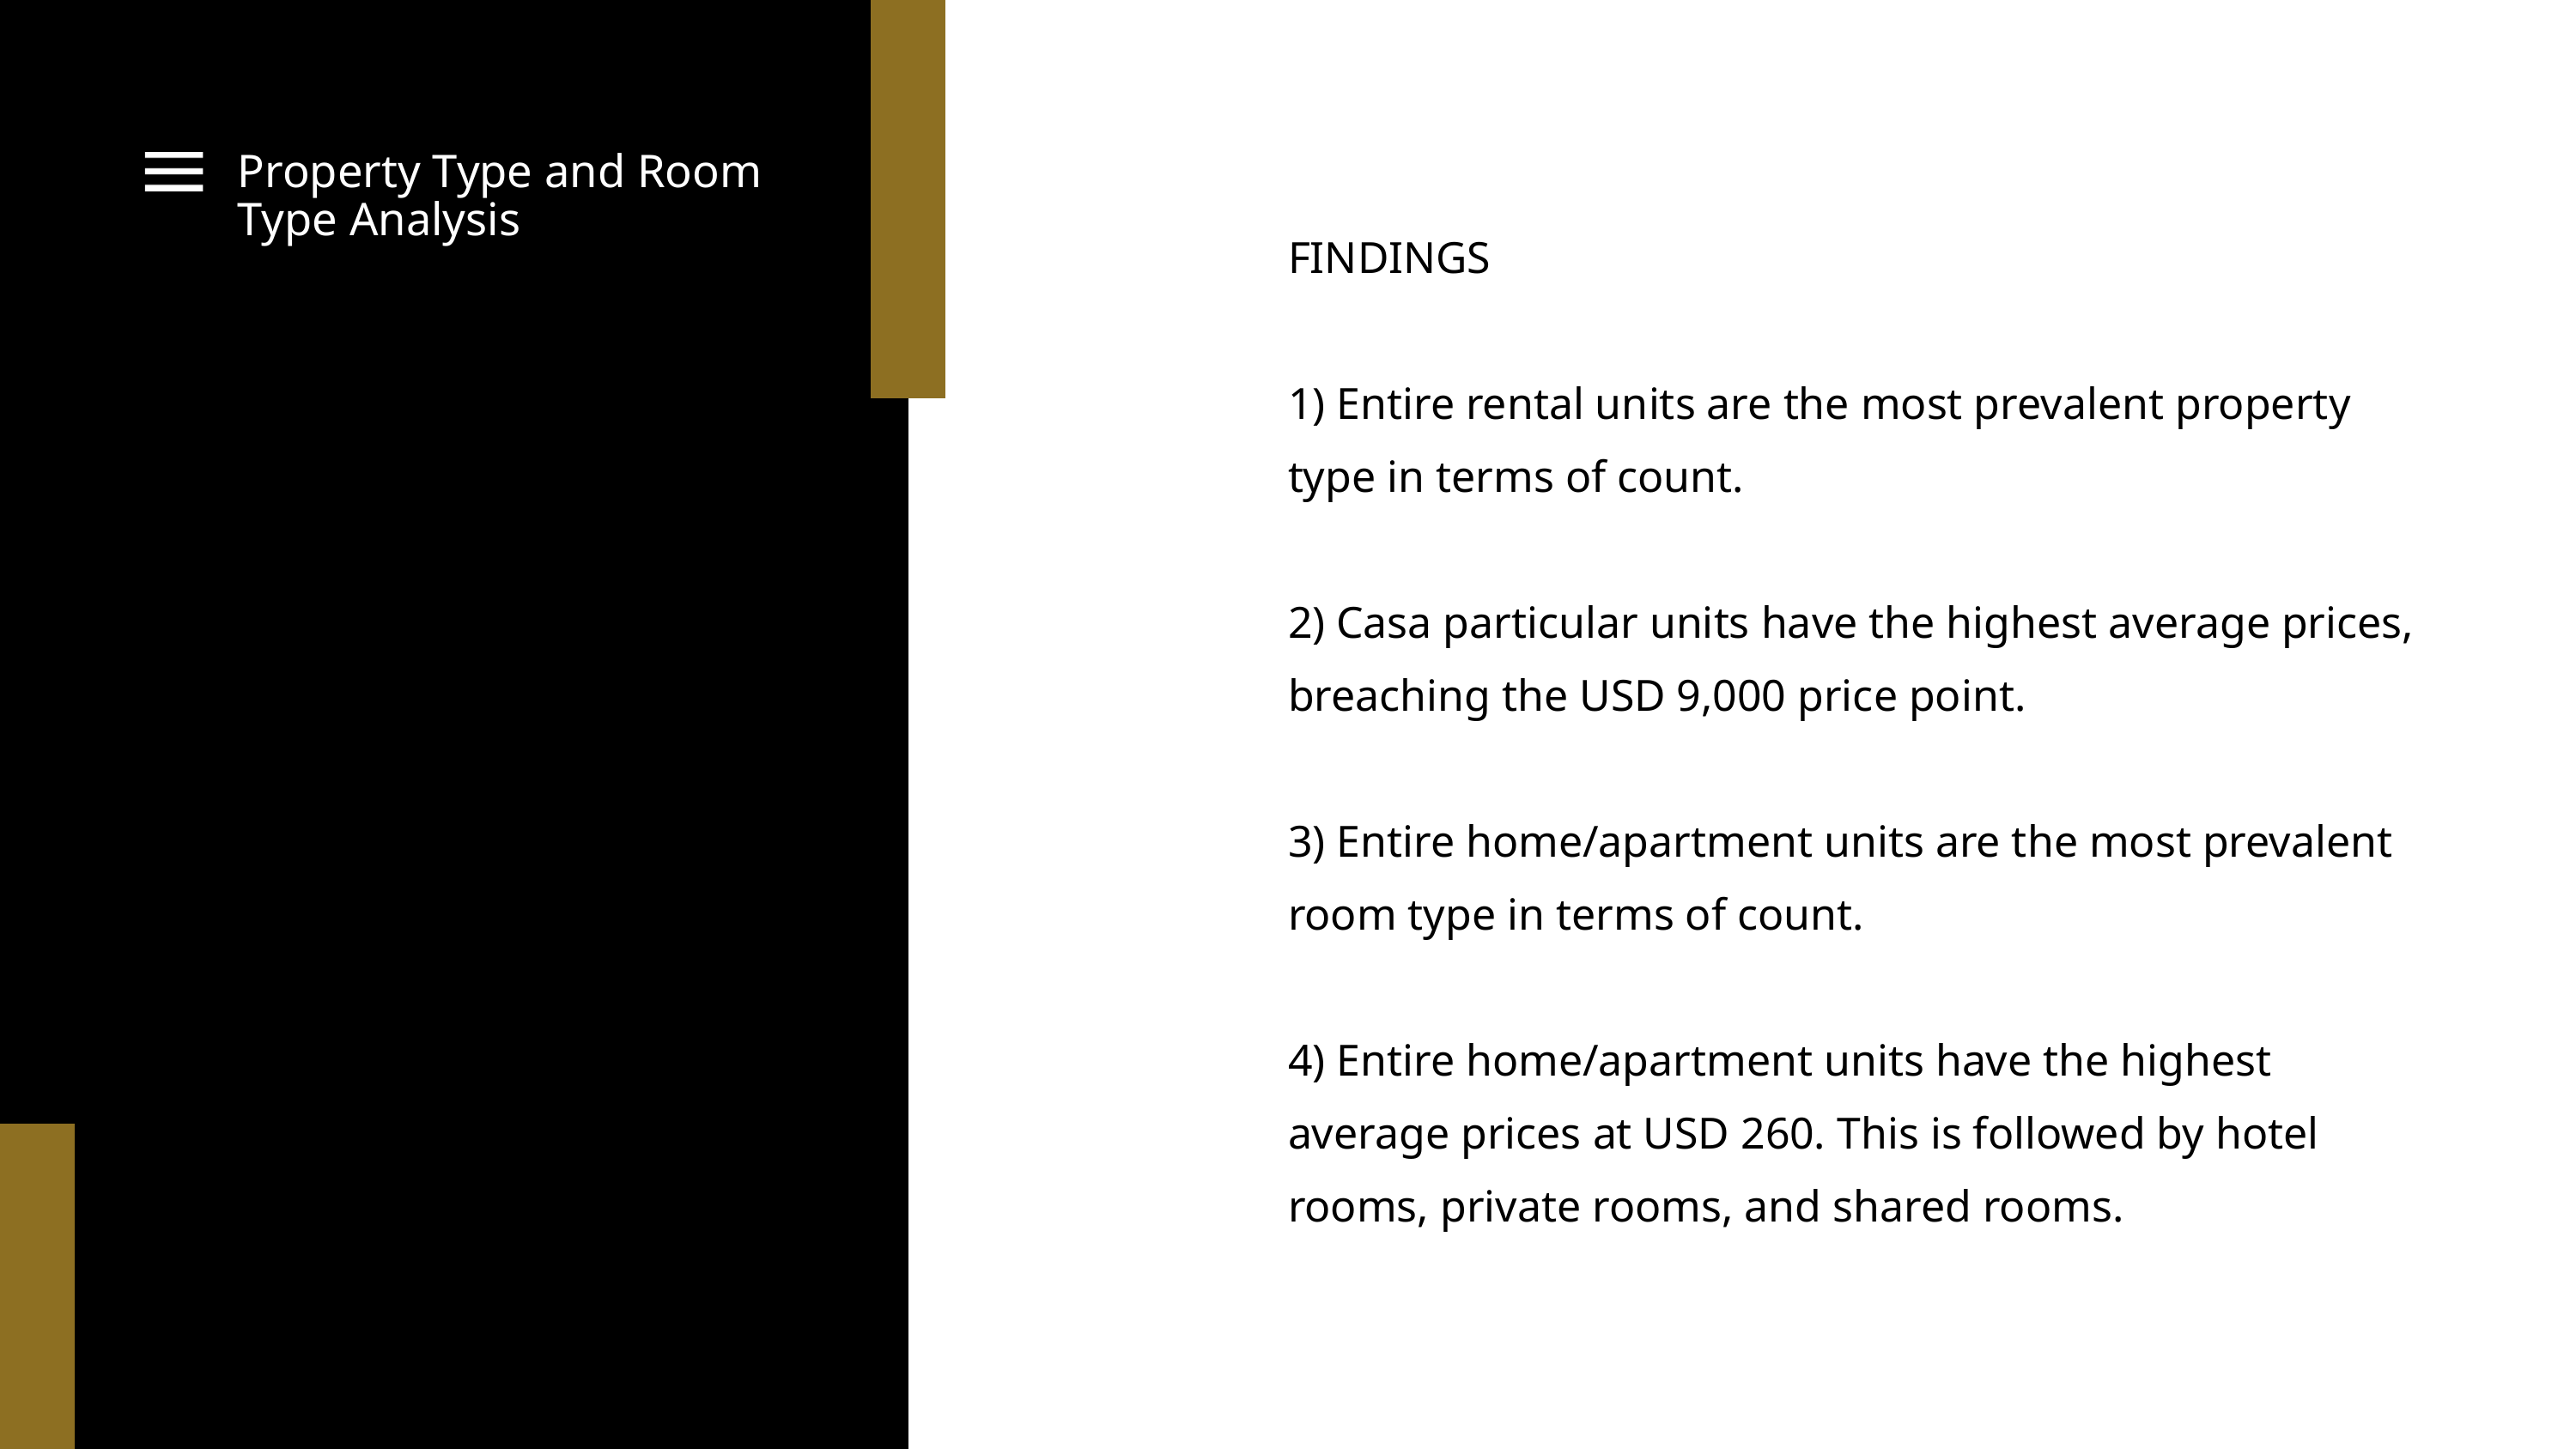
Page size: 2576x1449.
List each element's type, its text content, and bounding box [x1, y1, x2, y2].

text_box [0, 1123, 76, 1449]
text_box FINDINGS 1) Entire rental units are the most prevalent property type in terms of count. 2) Casa particular units have the highest average prices, breaching the USD 9,000 price point. 3) Entire home/apartment units are the most prevalent room type in terms of count. 4) Entire home/apartment units have the highest average prices at USD 260. This is followed by hotel rooms, private rooms, and shared rooms. [1288, 209, 2432, 1231]
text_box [0, 0, 909, 1449]
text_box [870, 0, 946, 399]
